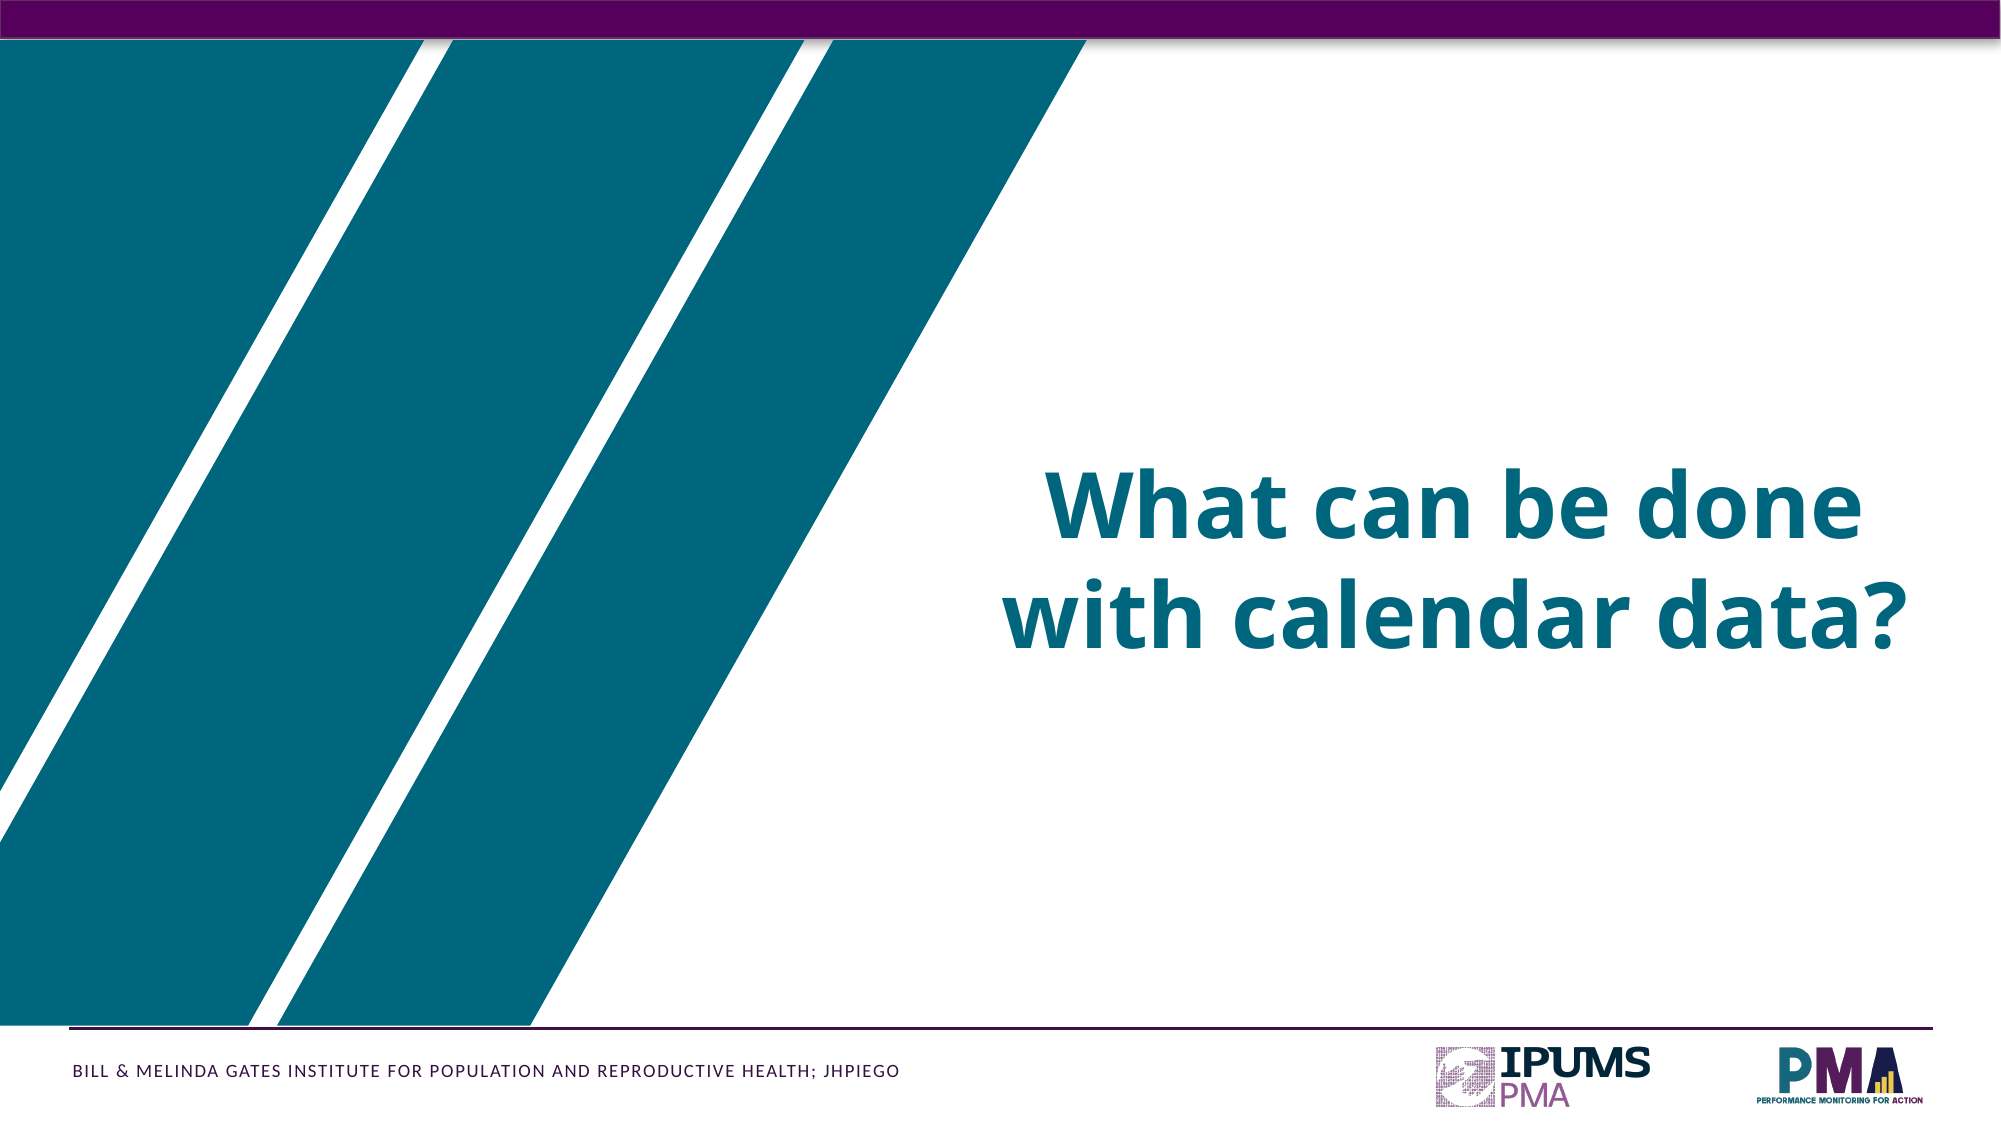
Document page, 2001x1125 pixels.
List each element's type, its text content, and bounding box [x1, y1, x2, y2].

picture [0, 39, 452, 840]
text_box What can be done with calendar data? [1094, 439, 1937, 674]
picture [1748, 1001, 1933, 1125]
picture [1434, 1045, 1650, 1107]
picture [0, 39, 1088, 1027]
